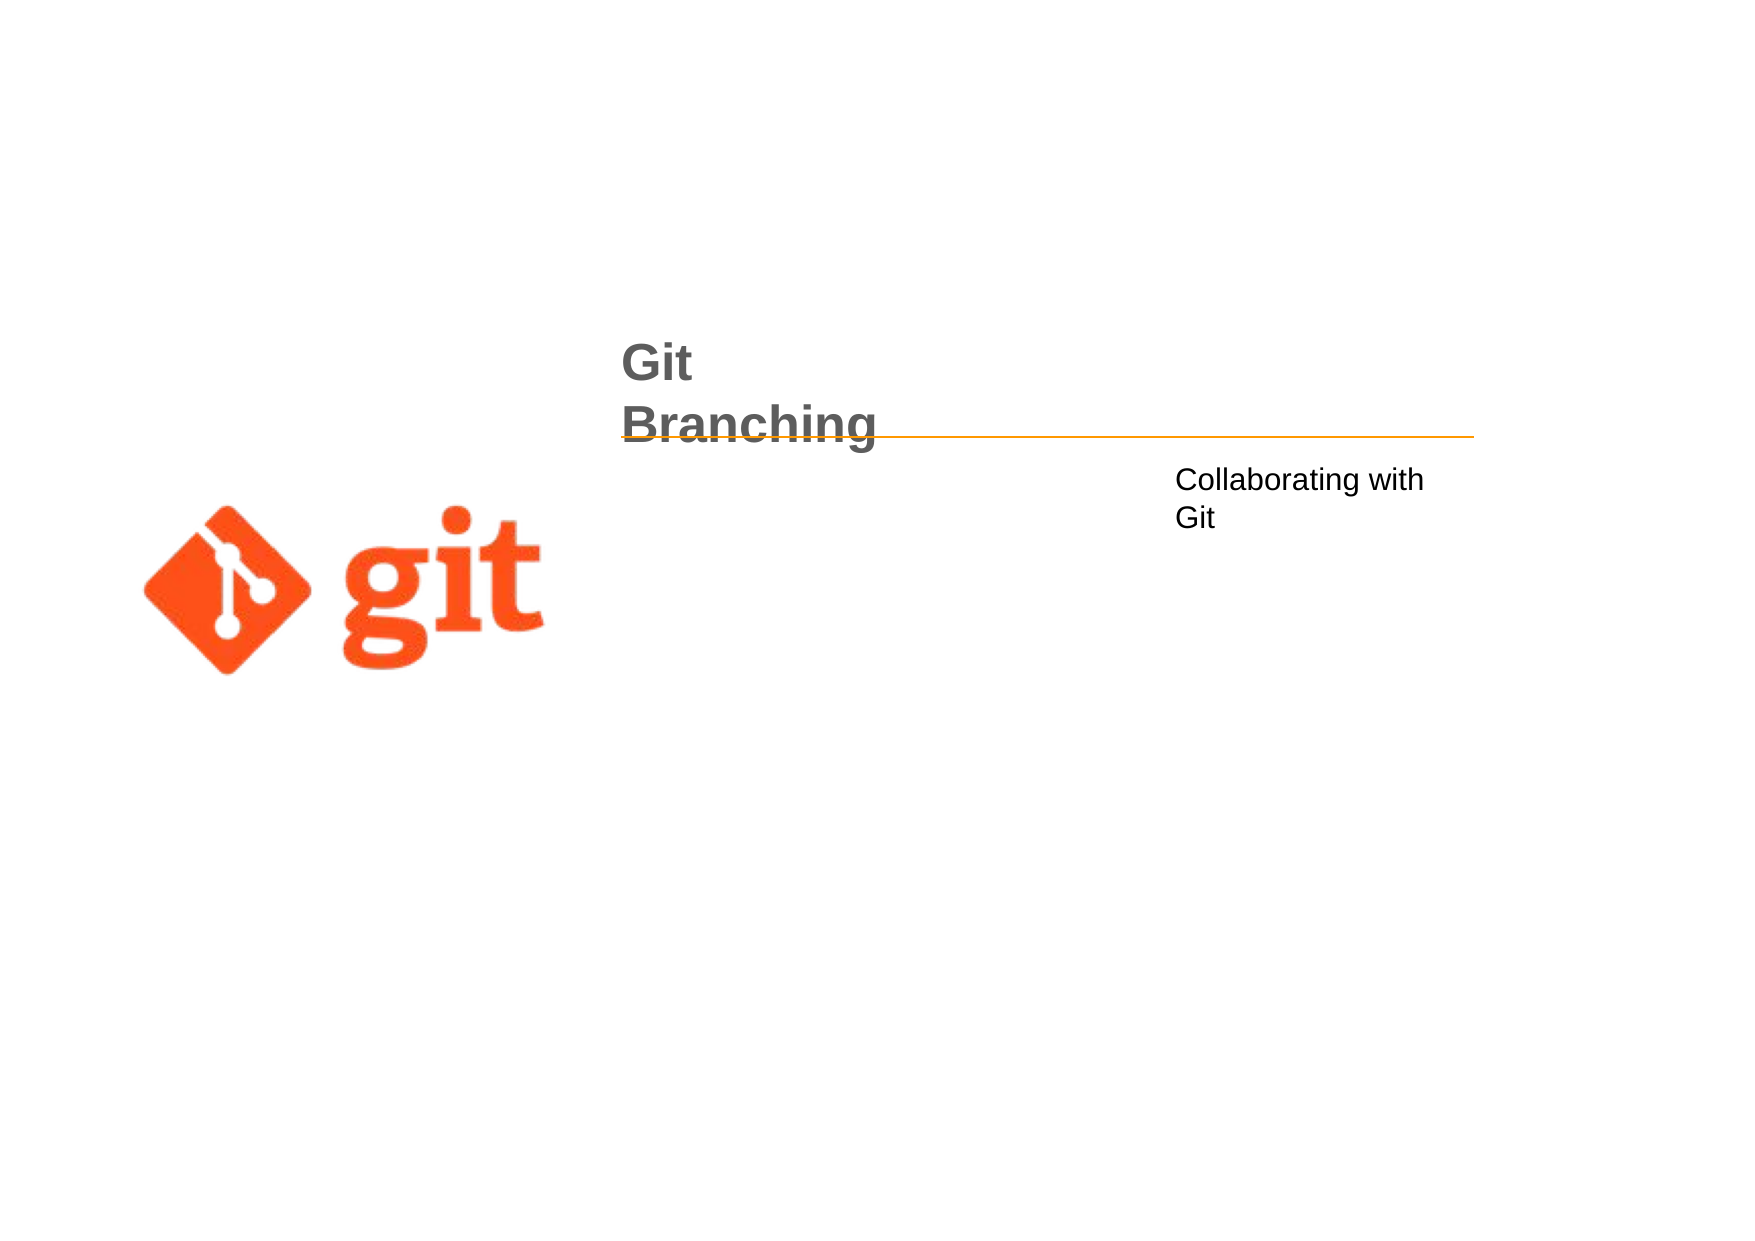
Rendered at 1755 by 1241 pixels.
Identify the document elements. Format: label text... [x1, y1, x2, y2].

text_box [125, 473, 566, 696]
title Git Branching [619, 326, 929, 536]
text_box Collaborating with Git [1173, 457, 1472, 535]
